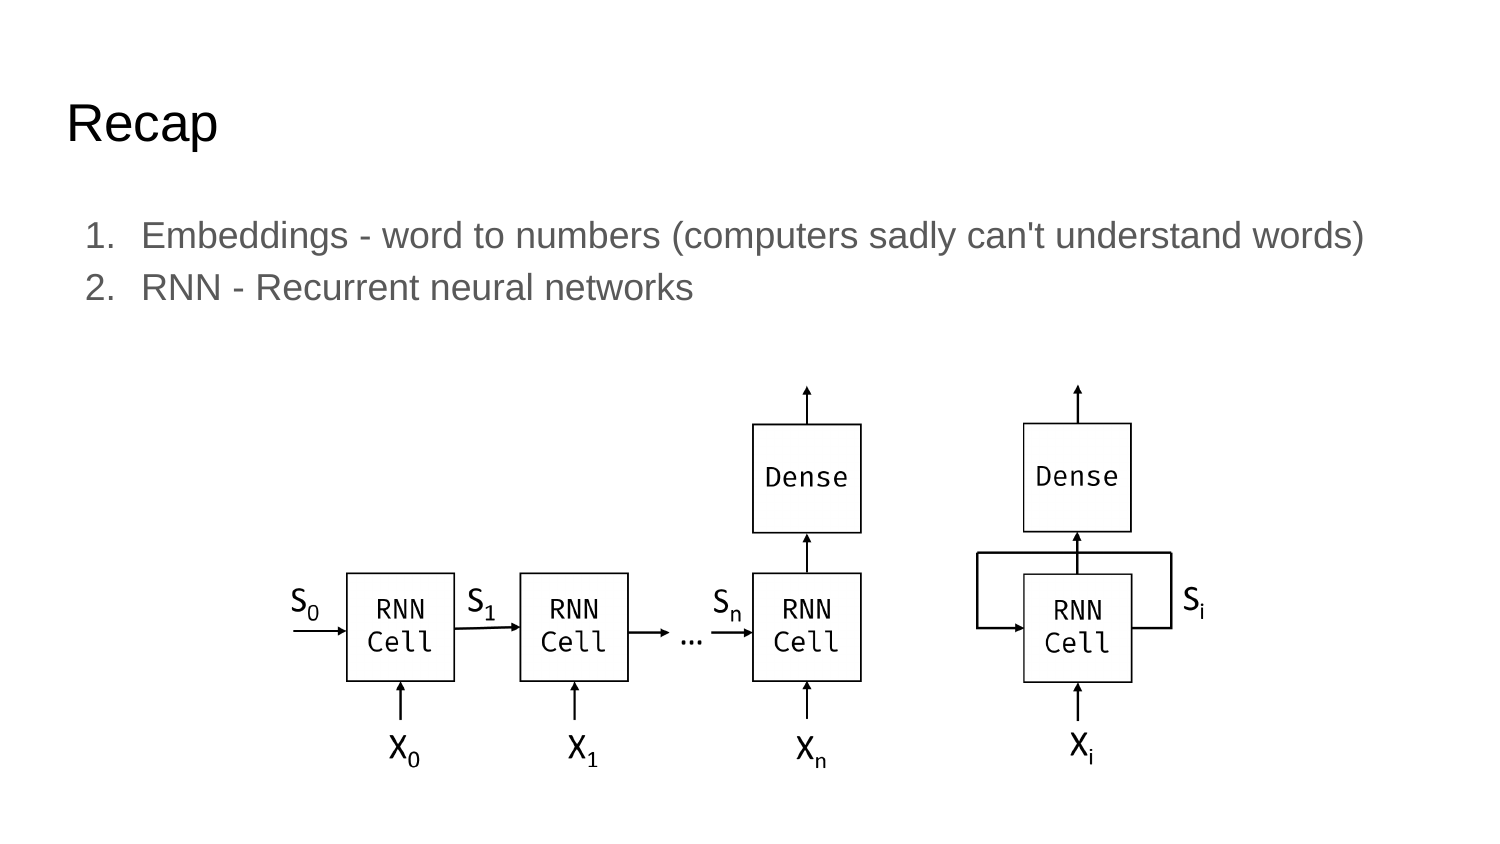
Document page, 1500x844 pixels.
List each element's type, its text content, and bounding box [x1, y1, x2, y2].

list Embeddings - word to numbers (computers sadly can't understand words) RNN - Recurrent neural networks [51, 189, 1449, 750]
title Recap [51, 72, 1449, 167]
picture [268, 375, 1232, 792]
